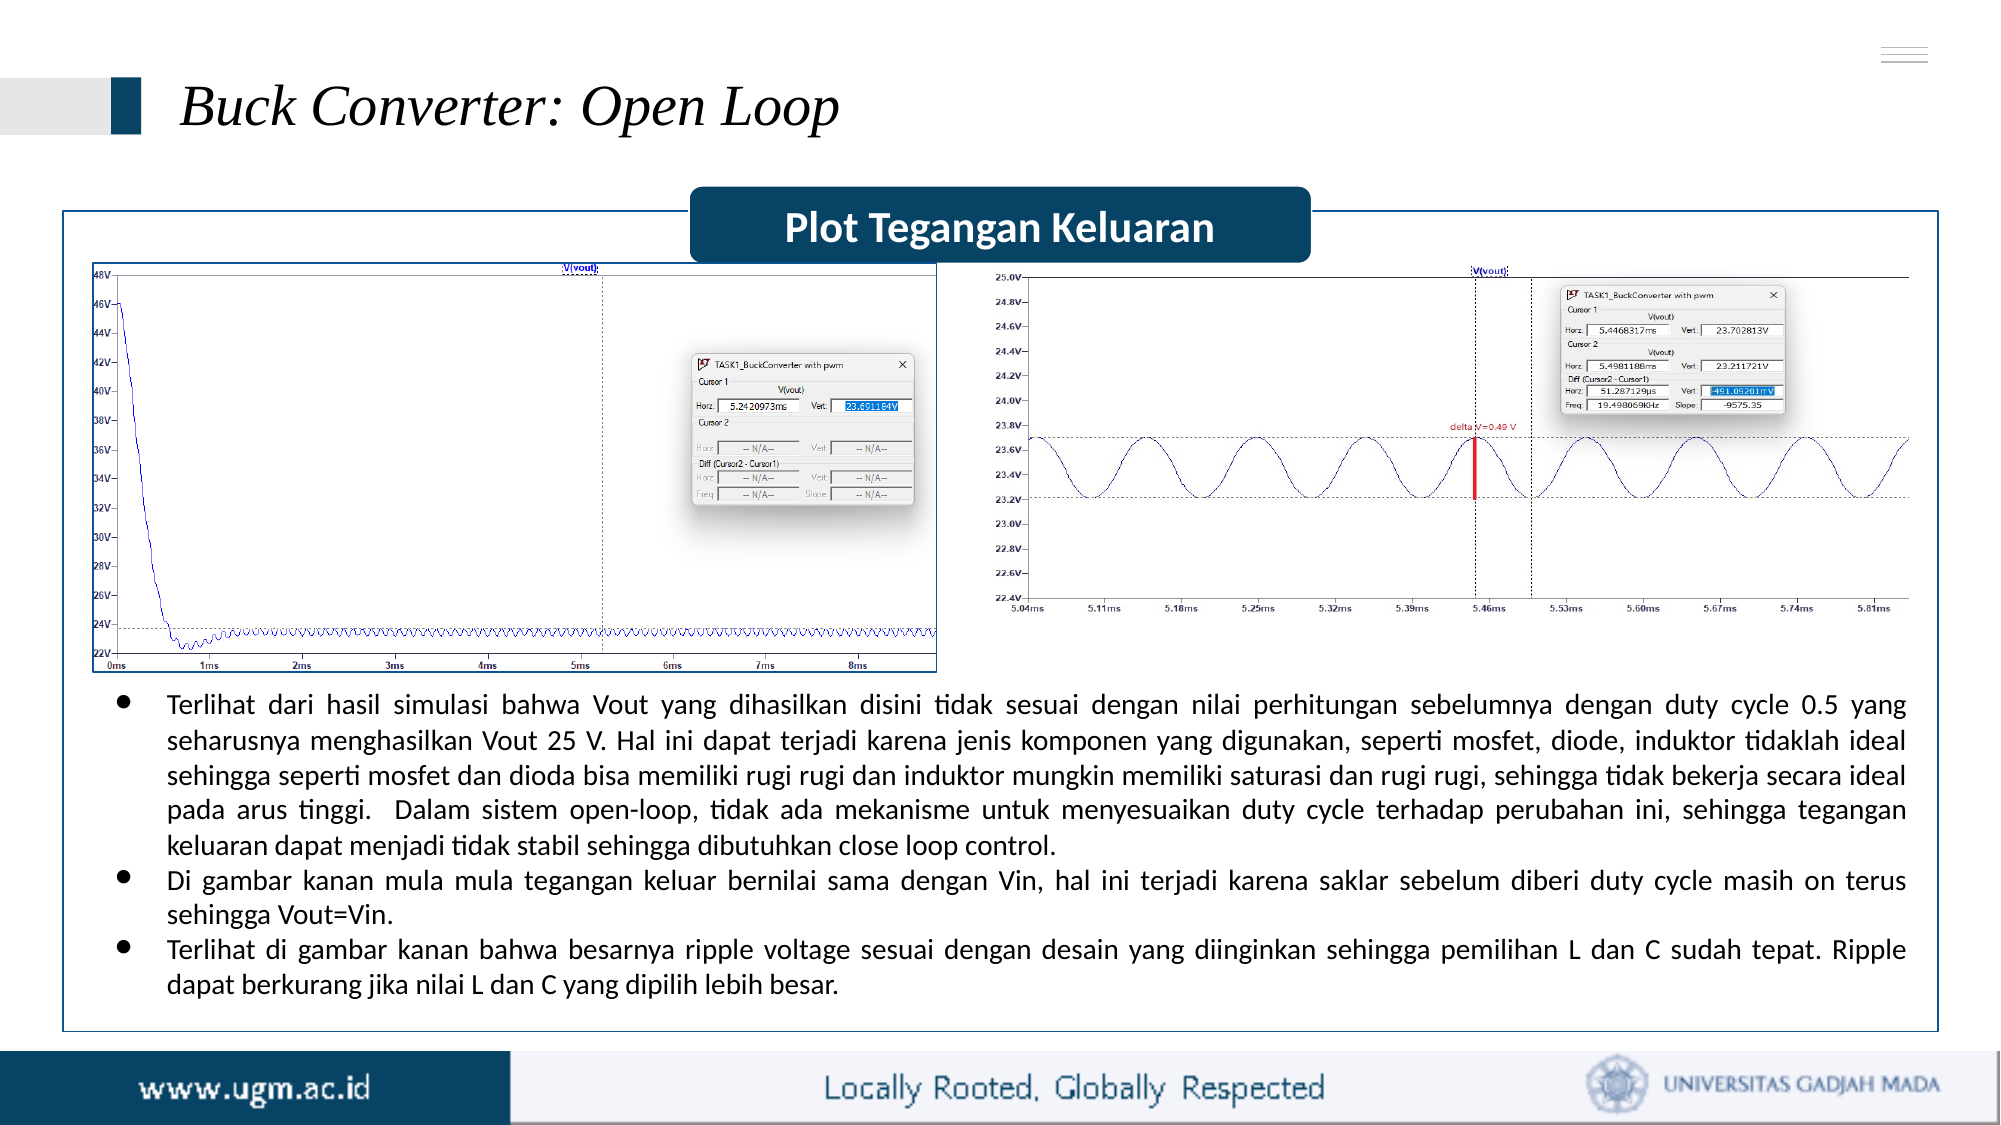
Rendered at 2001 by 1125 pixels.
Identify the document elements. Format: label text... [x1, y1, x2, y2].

text_box [62, 211, 1938, 1032]
picture [0, 1051, 2000, 1125]
picture [93, 263, 937, 672]
text_box Plot Tegangan Keluaran [688, 185, 1312, 264]
title Buck Converter: Open Loop [159, 47, 1842, 165]
picture [996, 265, 1910, 613]
text_box Terlihat dari hasil simulasi bahwa Vout yang dihasilkan disini tidak sesuai dengan nilai perhitungan sebelumnya dengan duty cycle 0.5 yang seharusnya menghasilkan Vout 25 V. Hal ini dapat terjadi karena jenis komponen yang digunakan, seperti mosfet, diode, induktor tidaklah ideal sehingga seperti mosfet dan dioda bisa memiliki rugi rugi dan induktor mungkin memiliki saturasi dan rugi rugi, sehingga tidak bekerja secara ideal pada arus tinggi. Dalam sistem open-loop, tidak ada mekanisme untuk menyesuaikan duty cycle terhadap perubahan ini, sehingga tegangan keluaran dapat menjadi tidak stabil sehingga dibutuhkan close loop control. Di gambar kanan mula mula tegangan keluar bernilai sama dengan Vin, hal ini terjadi karena saklar sebelum diberi duty cycle masih on terus sehingga Vout=Vin. Terlihat di gambar kanan bahwa besarnya ripple voltage sesuai dengan desain yang diinginkan sehingga pemilihan L dan C sudah tepat. Ripple dapat berkurang jika nilai L dan C yang dipilih lebih besar. [76, 670, 1923, 1016]
